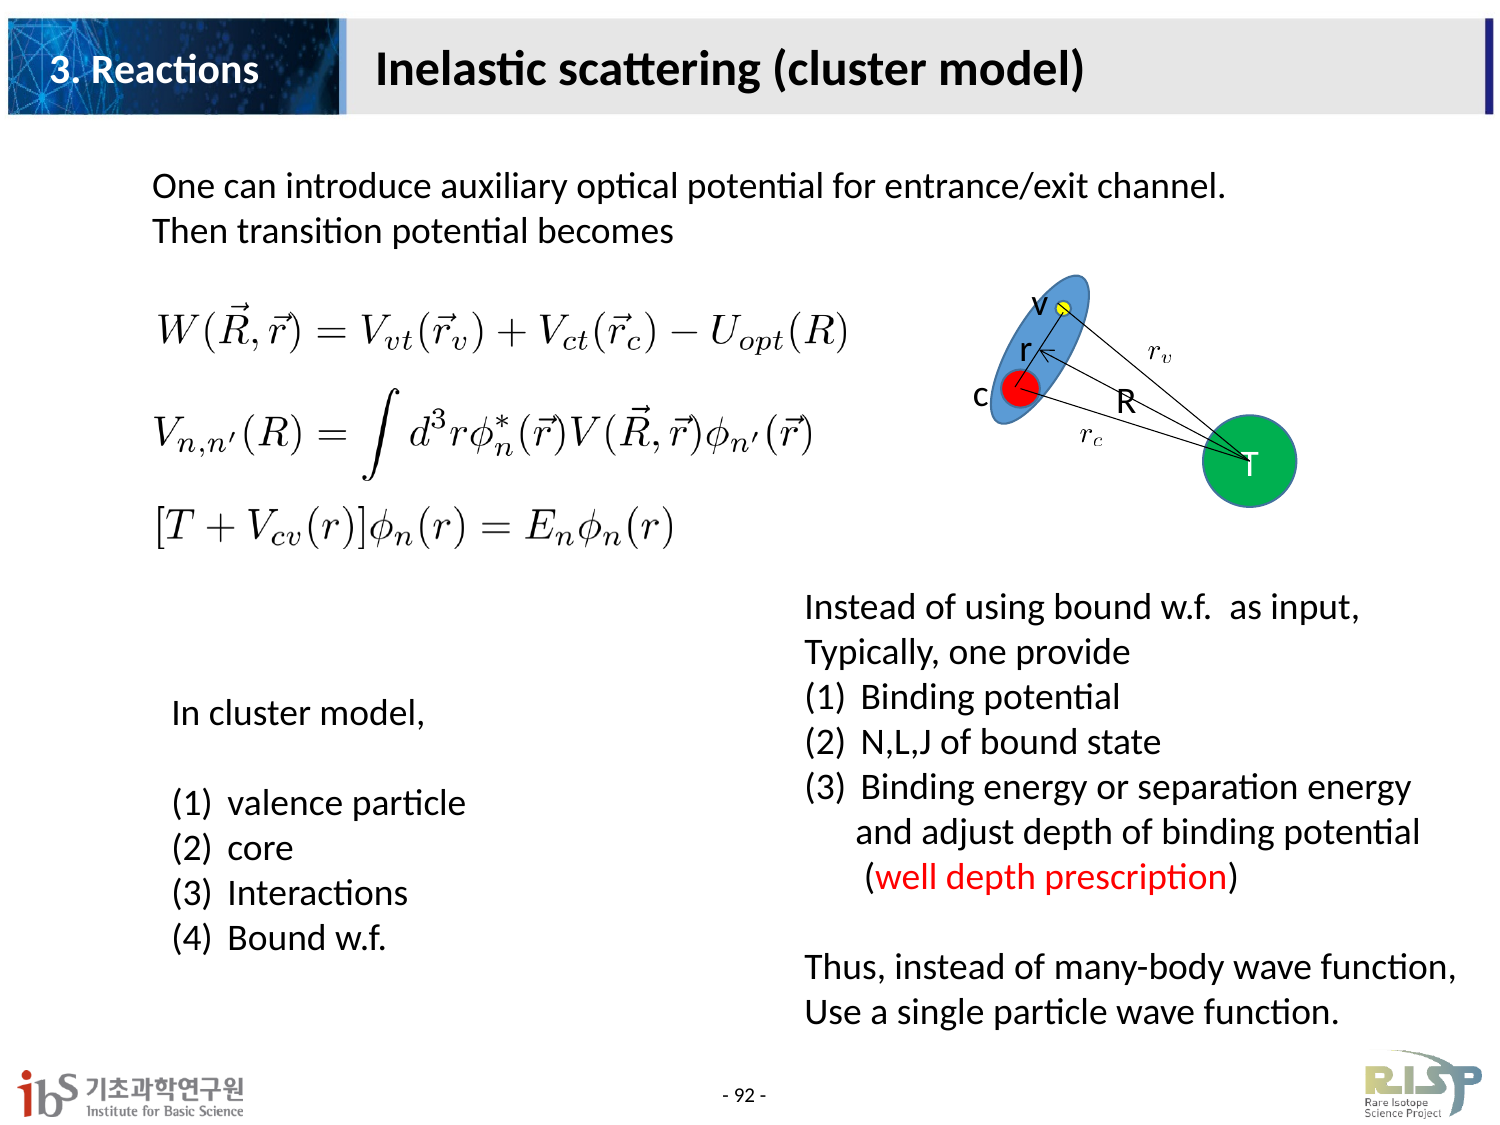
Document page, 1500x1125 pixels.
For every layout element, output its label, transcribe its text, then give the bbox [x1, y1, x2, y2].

picture [154, 388, 811, 481]
picture [158, 302, 846, 355]
picture [17, 1070, 243, 1117]
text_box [966, 265, 1297, 507]
picture [2, 10, 1500, 130]
picture [158, 506, 672, 549]
text_box Instead of using bound w.f. as input, Typically, one provide Binding potential N,L,J of bound state Binding energy or separation energy and adjust depth of binding potential (well depth prescription) Thus, instead of many-body wave function, Use a single particle wave function. [789, 574, 1473, 1039]
picture [1364, 1049, 1482, 1119]
text_box One can introduce auxiliary optical potential for entrance/exit channel. Then transition potential becomes [137, 153, 1294, 259]
text_box In cluster model, valence particle core Interactions Bound w.f. [156, 680, 482, 966]
